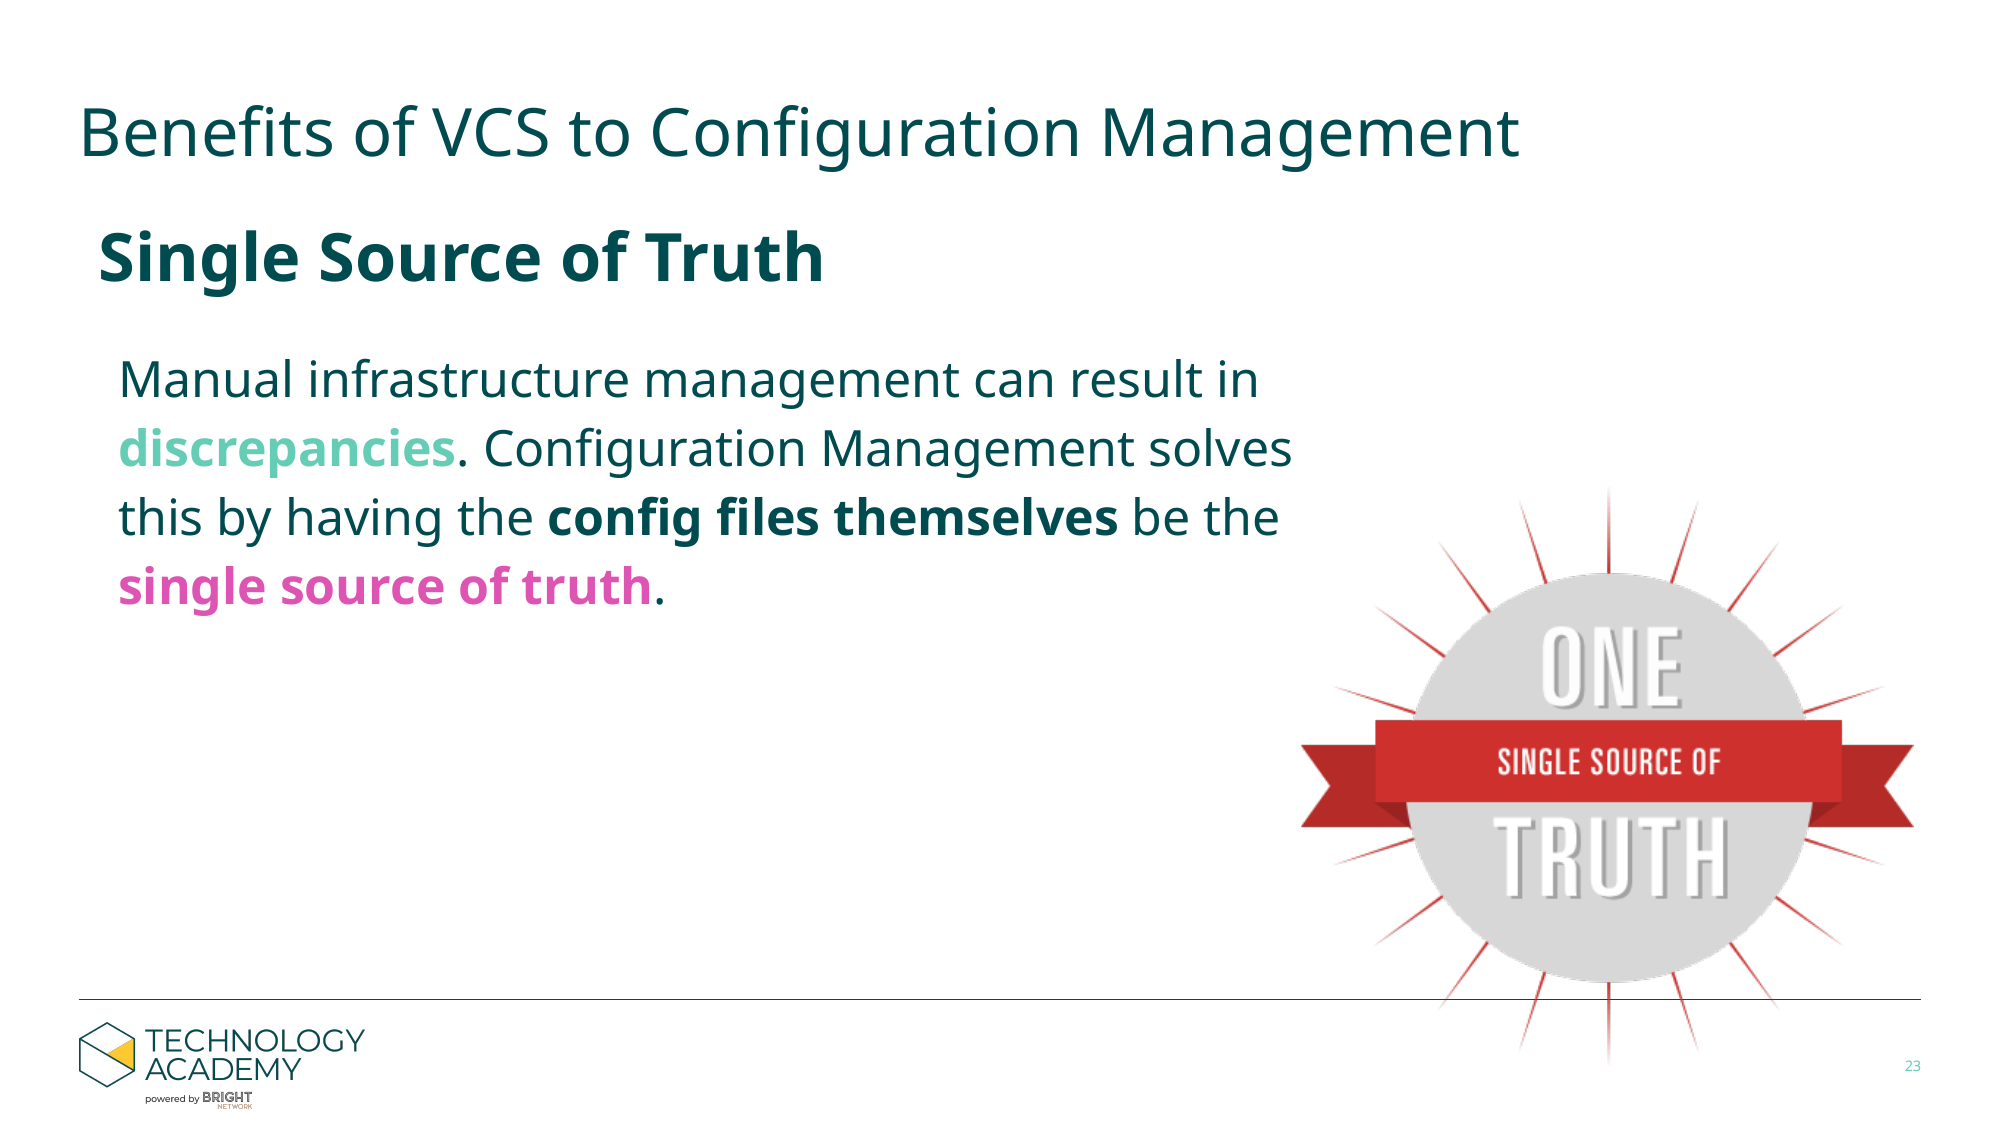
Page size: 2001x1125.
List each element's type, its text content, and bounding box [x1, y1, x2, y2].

list Manual infrastructure management can result in discrepancies. Configuration Management solves this by having the config files themselves be the single source of truth. [98, 318, 1336, 1066]
picture [79, 1022, 365, 1109]
slide_number ‹#› [1882, 1049, 1922, 1084]
title Single Source of Truth [98, 214, 1914, 286]
title Benefits of VCS to Configuration Management [78, 90, 1922, 171]
picture [1301, 486, 1914, 1067]
